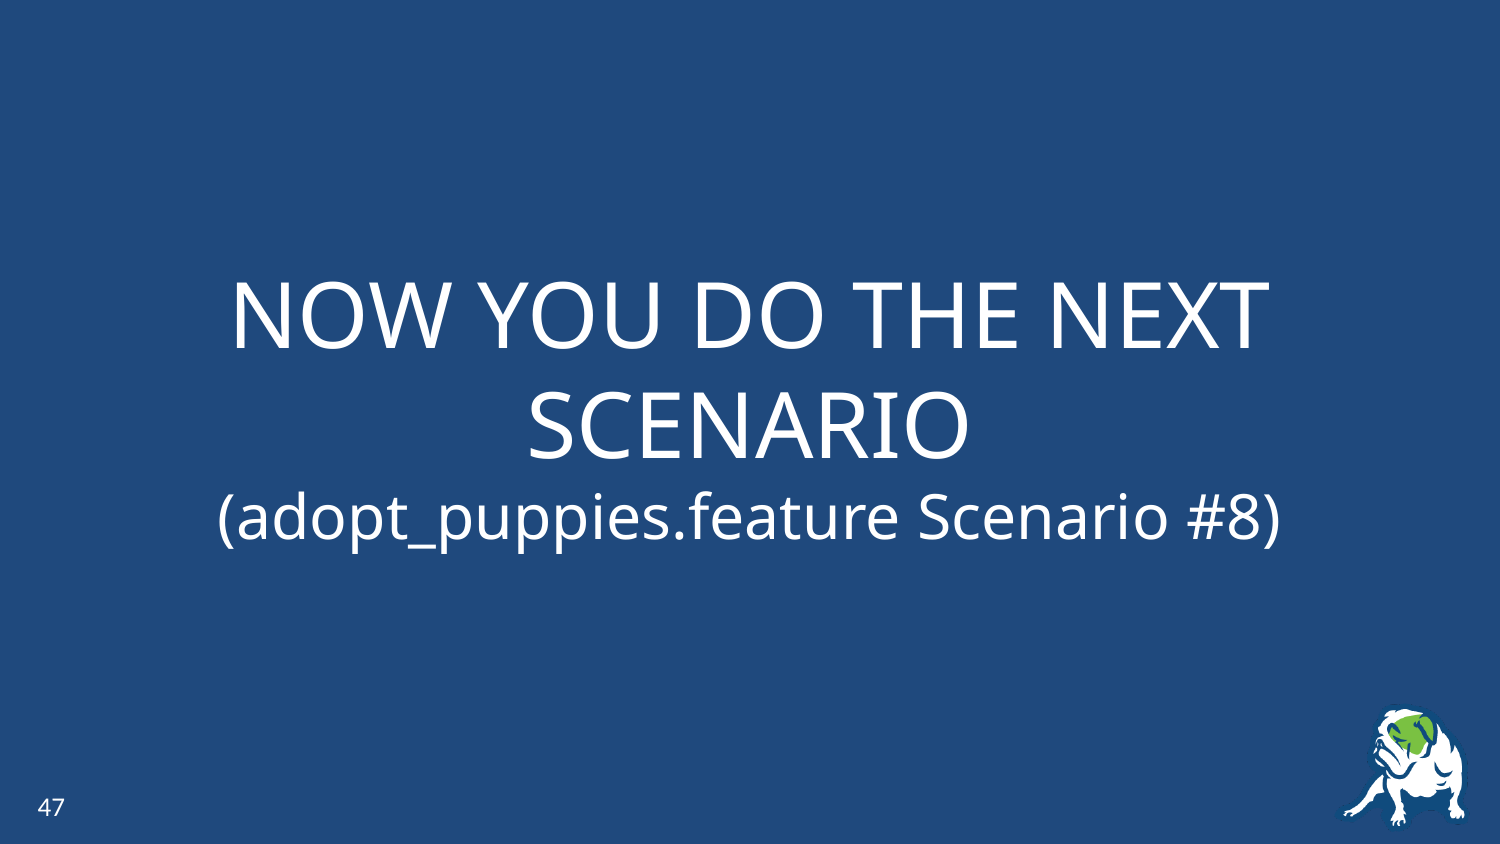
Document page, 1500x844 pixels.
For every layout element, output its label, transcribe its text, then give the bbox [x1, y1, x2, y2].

slide_number 47 [22, 773, 113, 839]
picture [1334, 700, 1470, 835]
title NOW YOU DO THE NEXT SCENARIO (adopt_puppies.feature Scenario #8) [75, 334, 1425, 475]
